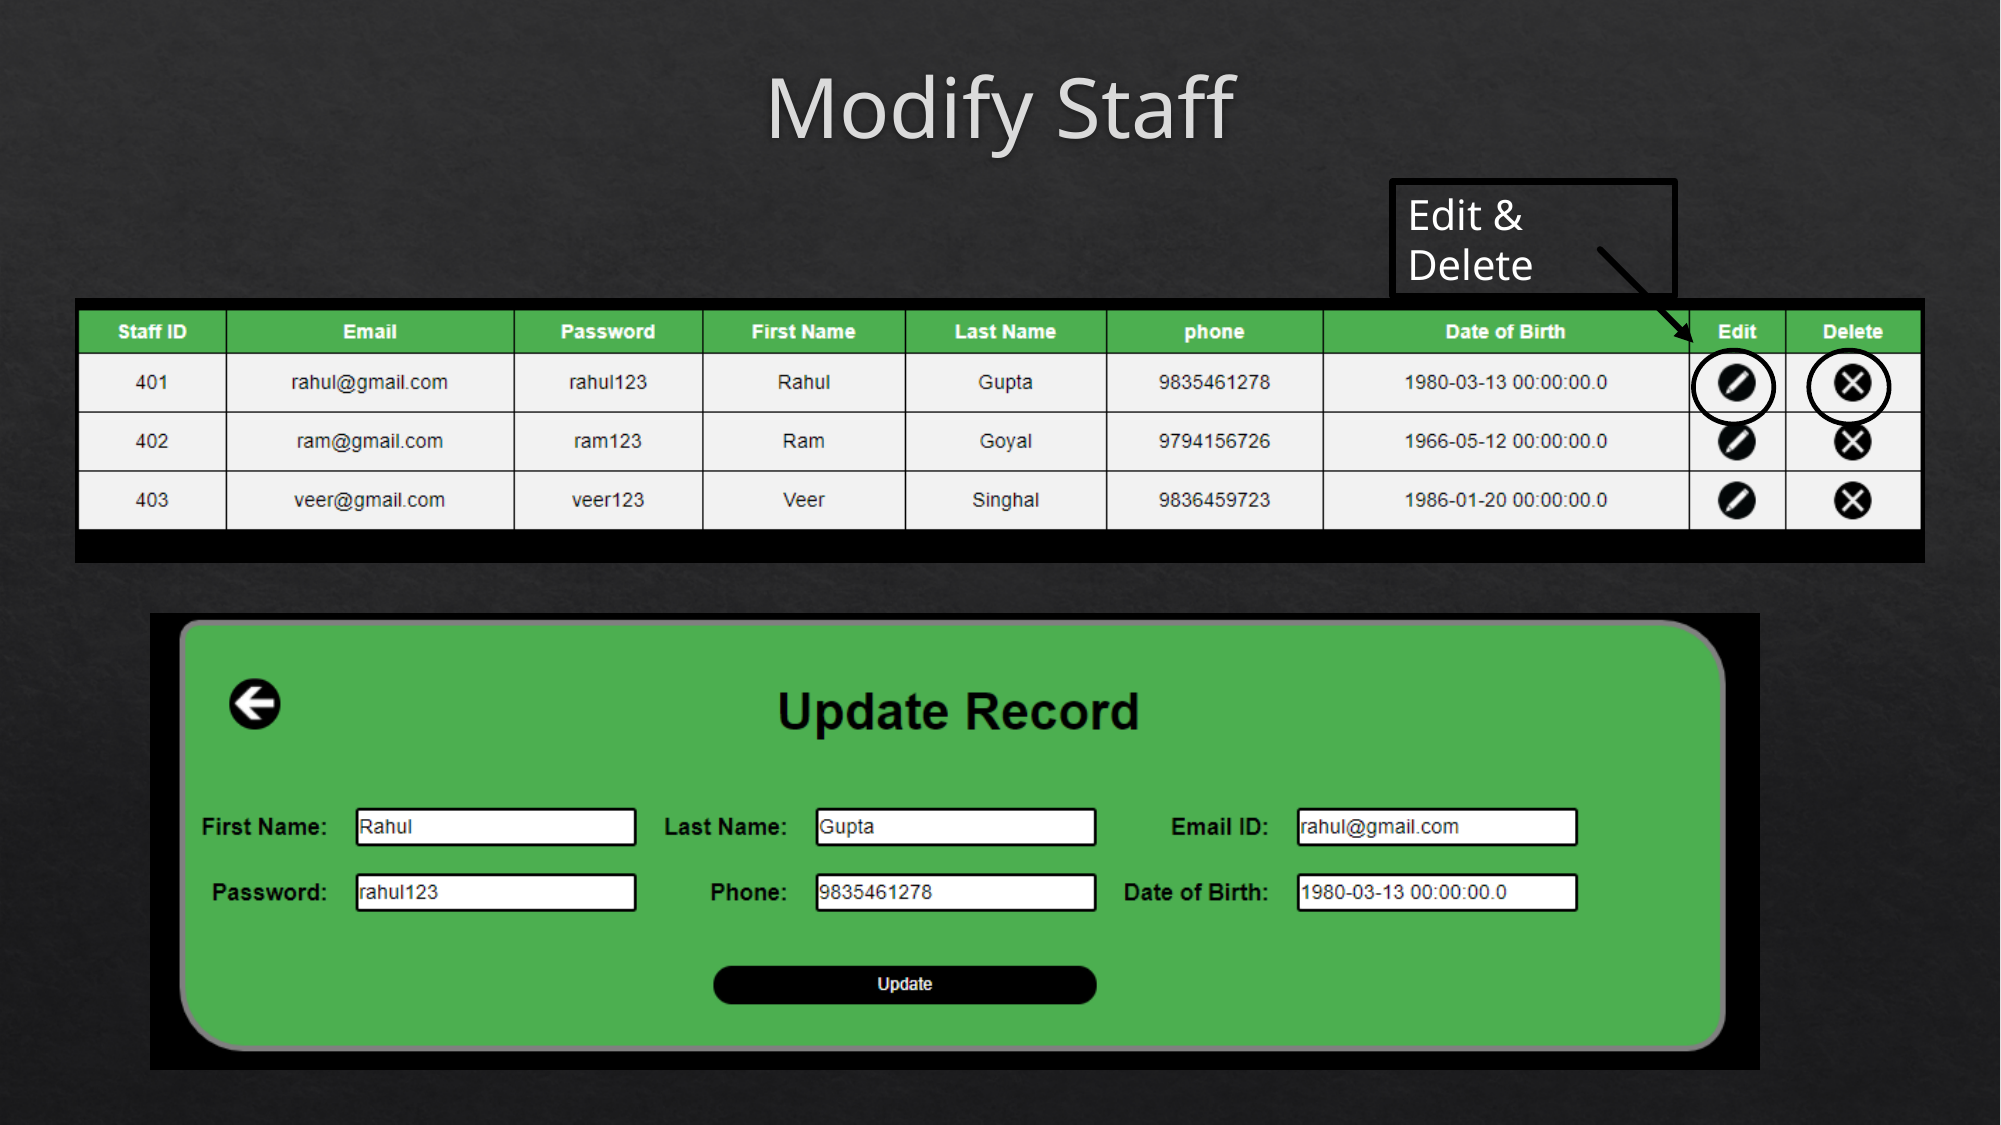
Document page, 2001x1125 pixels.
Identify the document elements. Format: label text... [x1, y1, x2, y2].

title Modify Staff [150, 25, 1849, 186]
picture [75, 298, 1925, 563]
picture [150, 613, 1760, 1070]
text_box Edit & Delete [1392, 181, 1676, 294]
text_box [1599, 249, 1694, 343]
